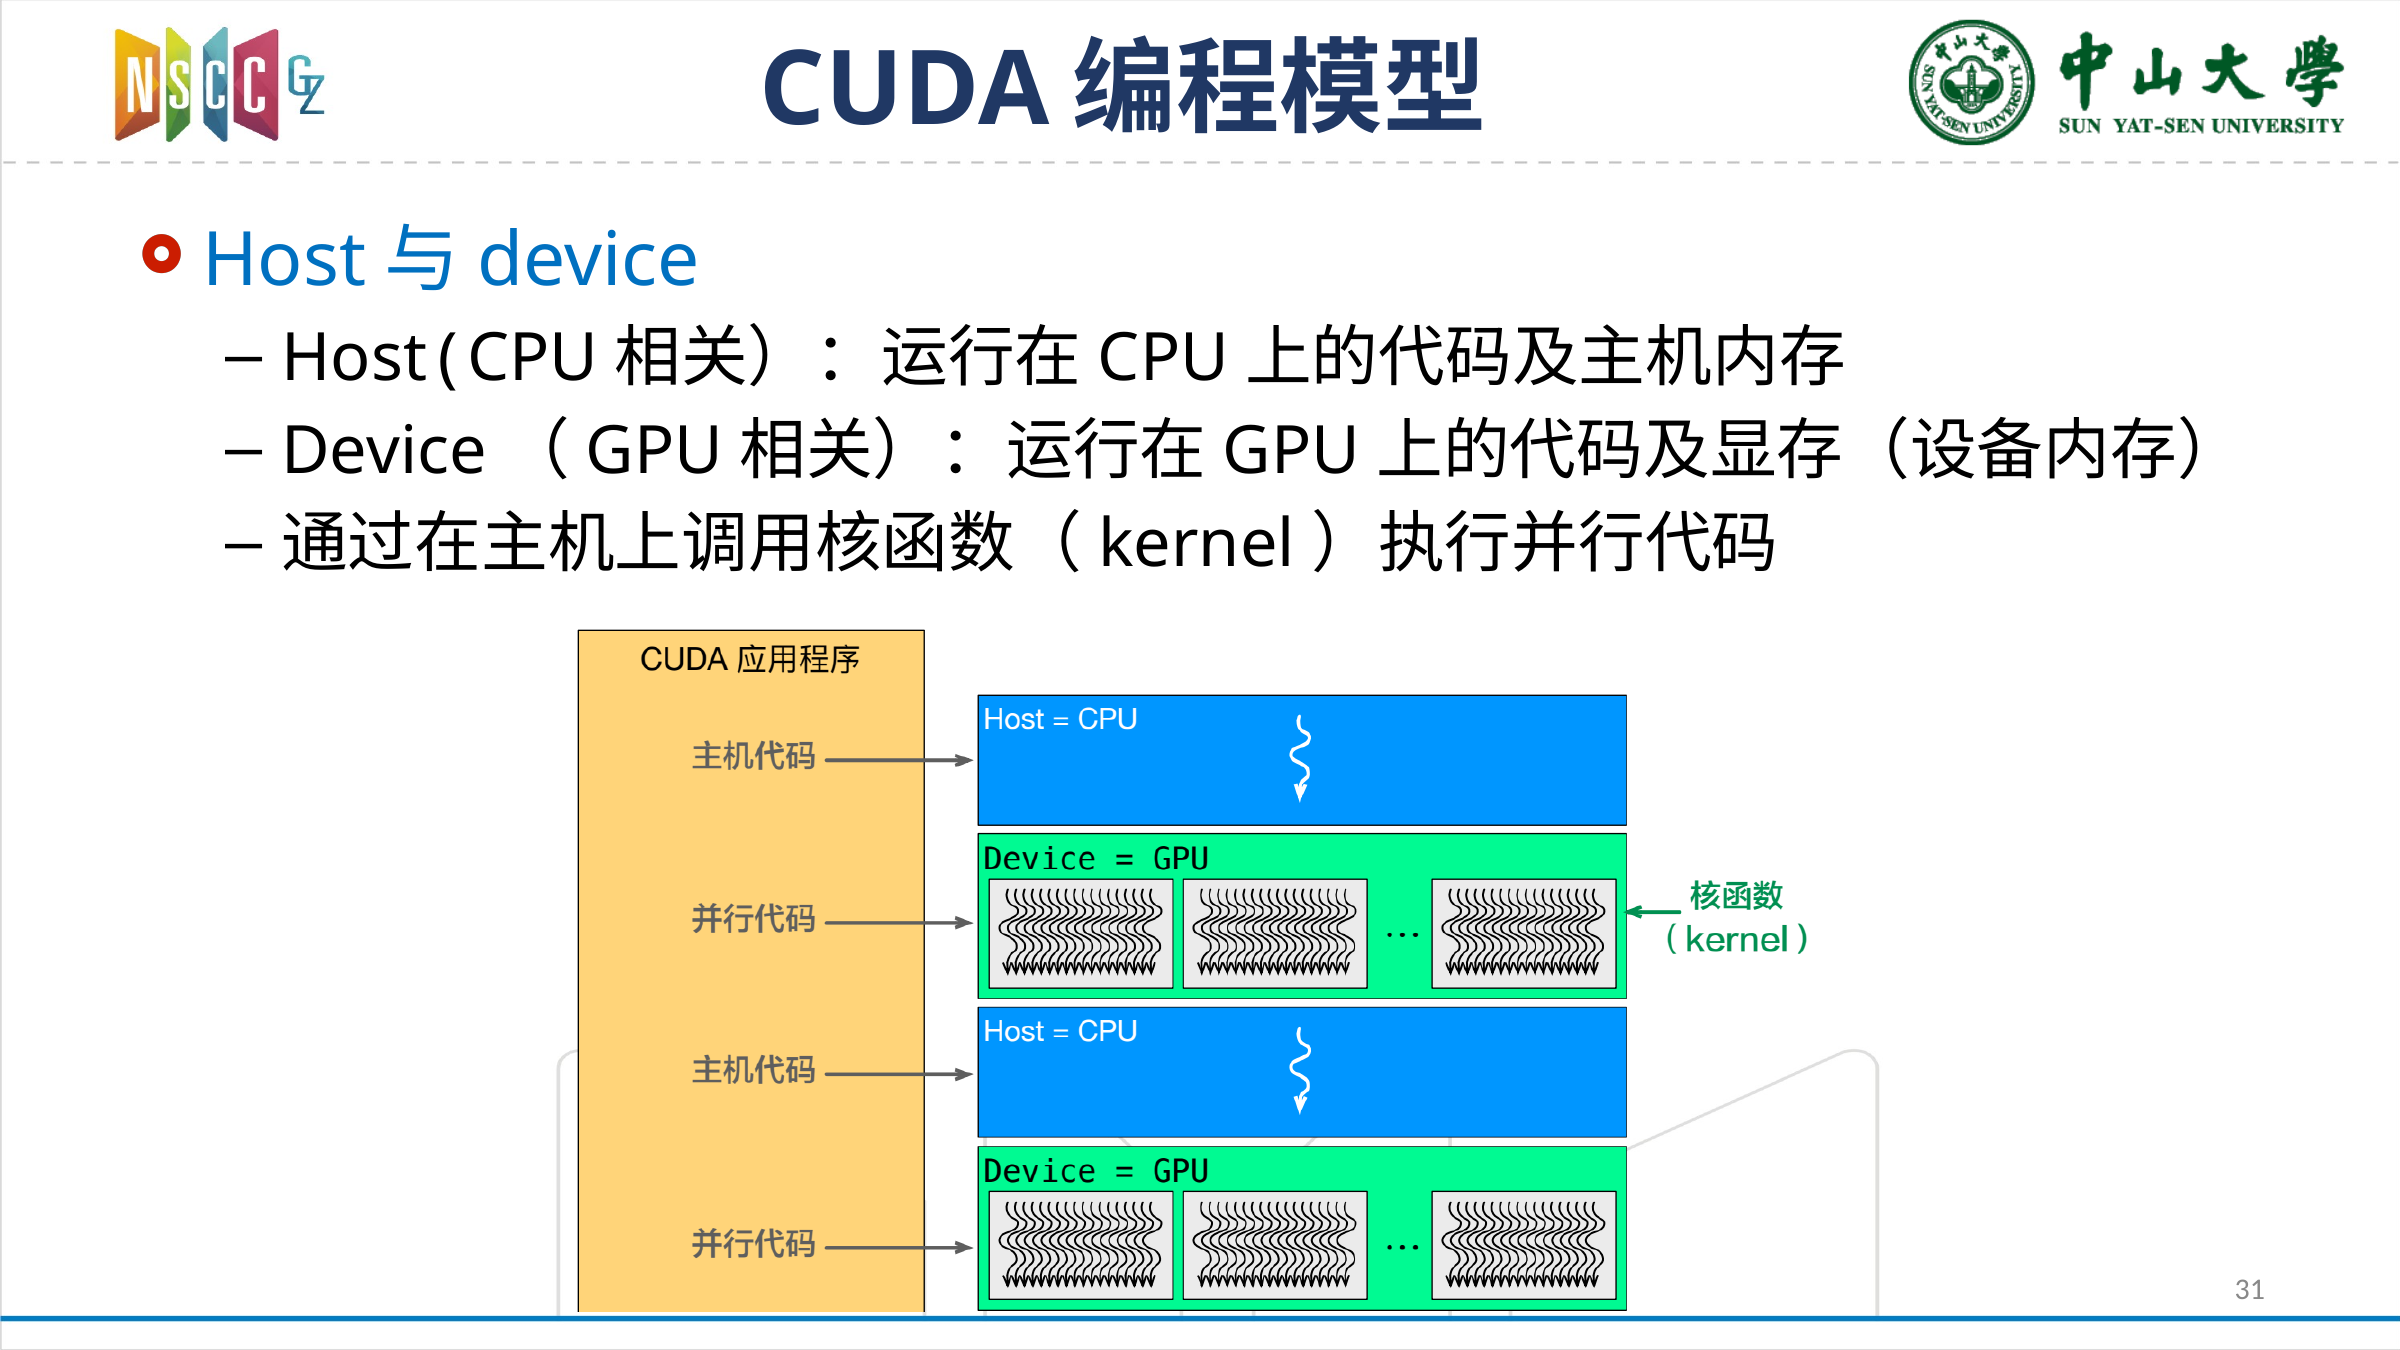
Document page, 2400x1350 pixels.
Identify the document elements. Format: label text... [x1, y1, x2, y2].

title CUDA编程模型 [349, 13, 1897, 153]
list Host与device Host(CPU相关）：运行在CPU上的代码及主机内存 Device（GPU相关）：运行在GPU上的代码及显存（设备内存） 通过在主机上调用核函数（kernel）执行并行代码 [120, 202, 2280, 1206]
picture [0, 0, 2400, 1350]
slide_number 31 [1719, 1251, 2280, 1324]
